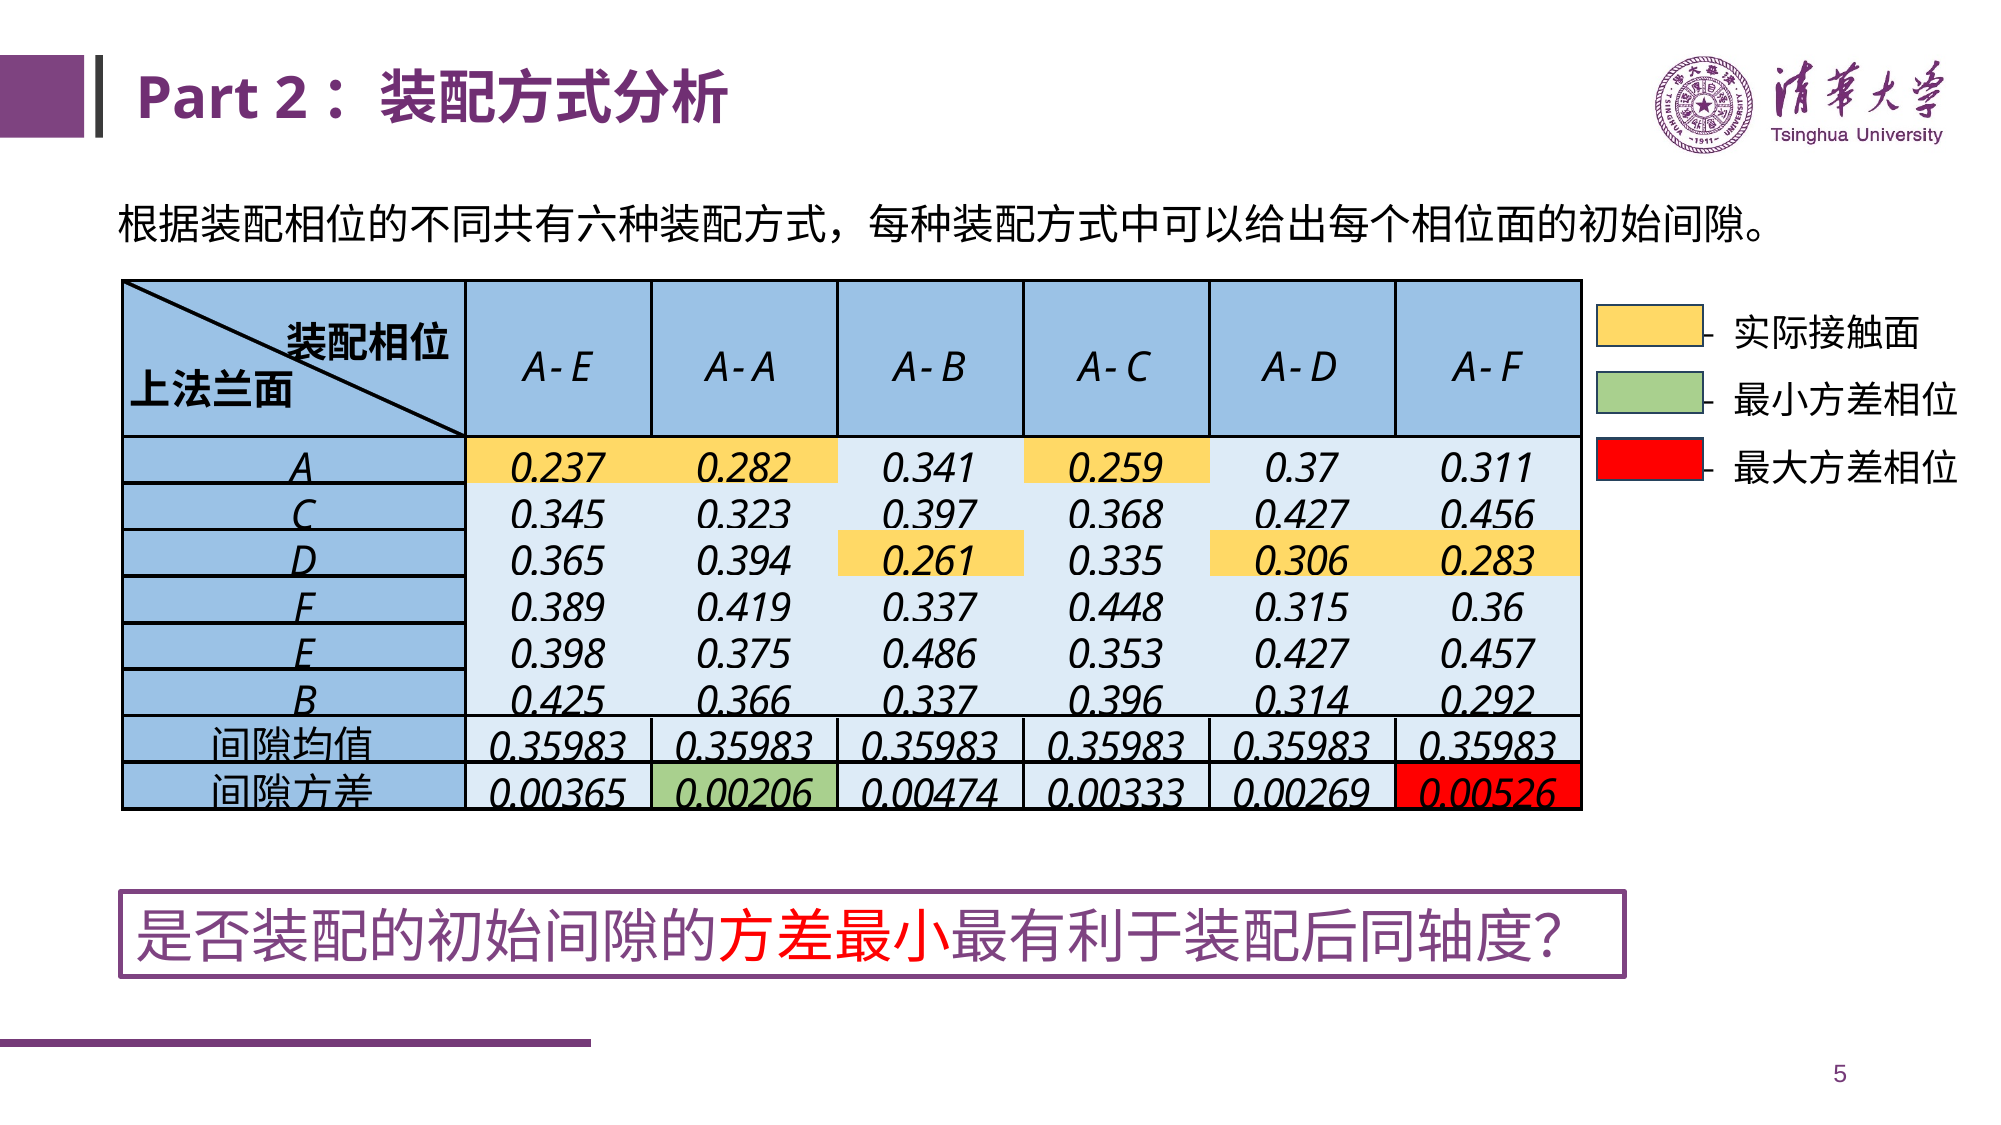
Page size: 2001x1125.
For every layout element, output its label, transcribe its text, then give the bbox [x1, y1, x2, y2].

text_box 根据装配相位的不同共有六种装配方式，每种装配方式中可以给出每个相位面的初始间隙。 [102, 190, 1764, 256]
text_box – 实际接触面 – 最小方差相位 – 最大方差相位 [1596, 278, 2000, 497]
text_box [1596, 437, 1704, 481]
title Part 2：装配方式分析 [120, 55, 1846, 146]
text_box [1596, 304, 1704, 347]
text_box [1596, 371, 1704, 414]
text_box 是否装配的初始间隙的方差最小最有利于装配后同轴度？ [120, 891, 1625, 977]
picture [120, 278, 1584, 811]
picture [1645, 42, 1964, 158]
